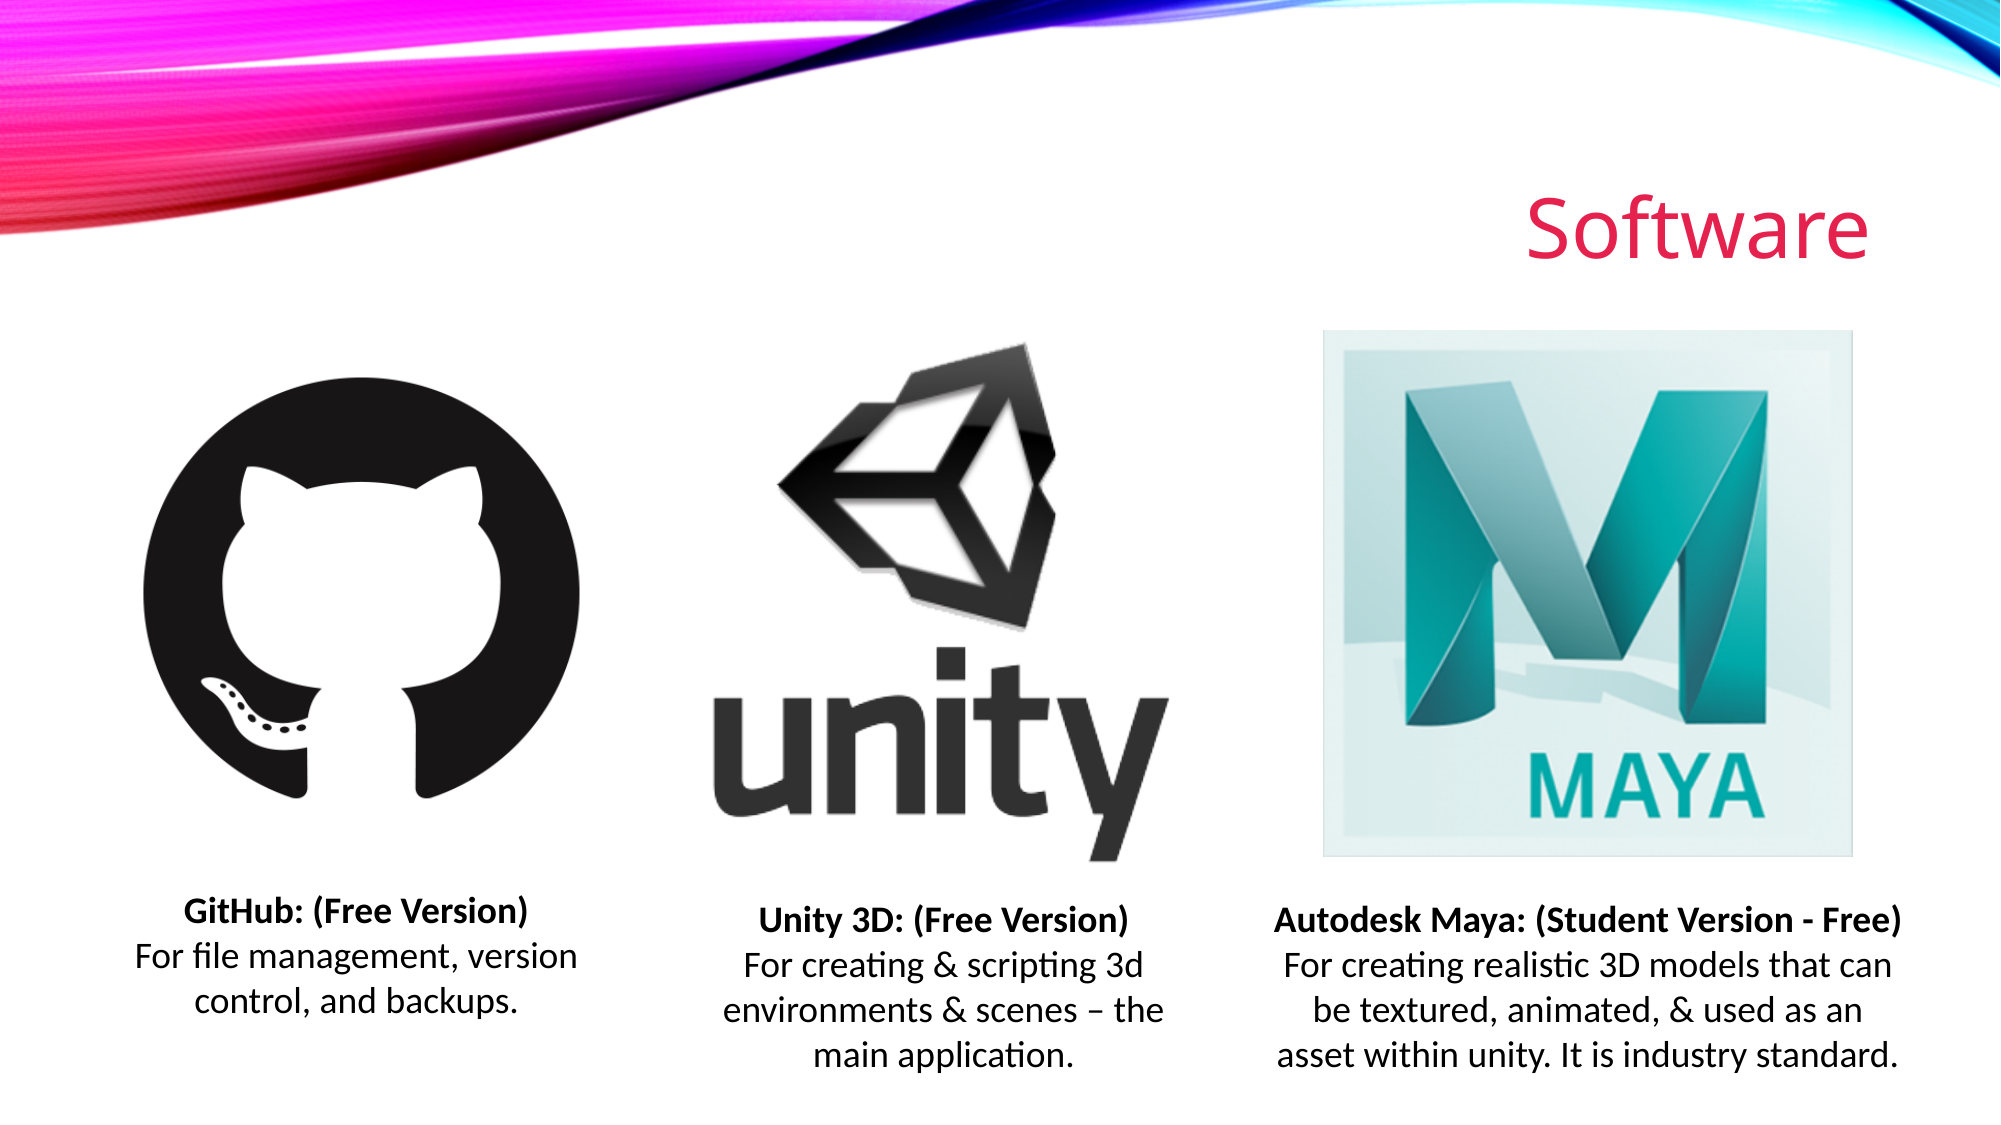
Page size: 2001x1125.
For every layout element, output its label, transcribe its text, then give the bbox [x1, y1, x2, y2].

picture [1910, 0, 2000, 45]
picture [1890, 0, 2000, 75]
text_box Unity 3D: (Free Version) For creating & scripting 3d environments & scenes – the main application. [678, 888, 1211, 1083]
title Software [474, 125, 1888, 338]
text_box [72, 300, 1854, 880]
text_box Autodesk Maya: (Student Version - Free) For creating realistic 3D models that can be textured, animated, & used as an asset within unity. It is industry standard. [1257, 888, 1920, 1083]
text_box GitHub: (Free Version) For file management, version control, and backups. [90, 880, 623, 1029]
picture [0, 0, 2000, 237]
